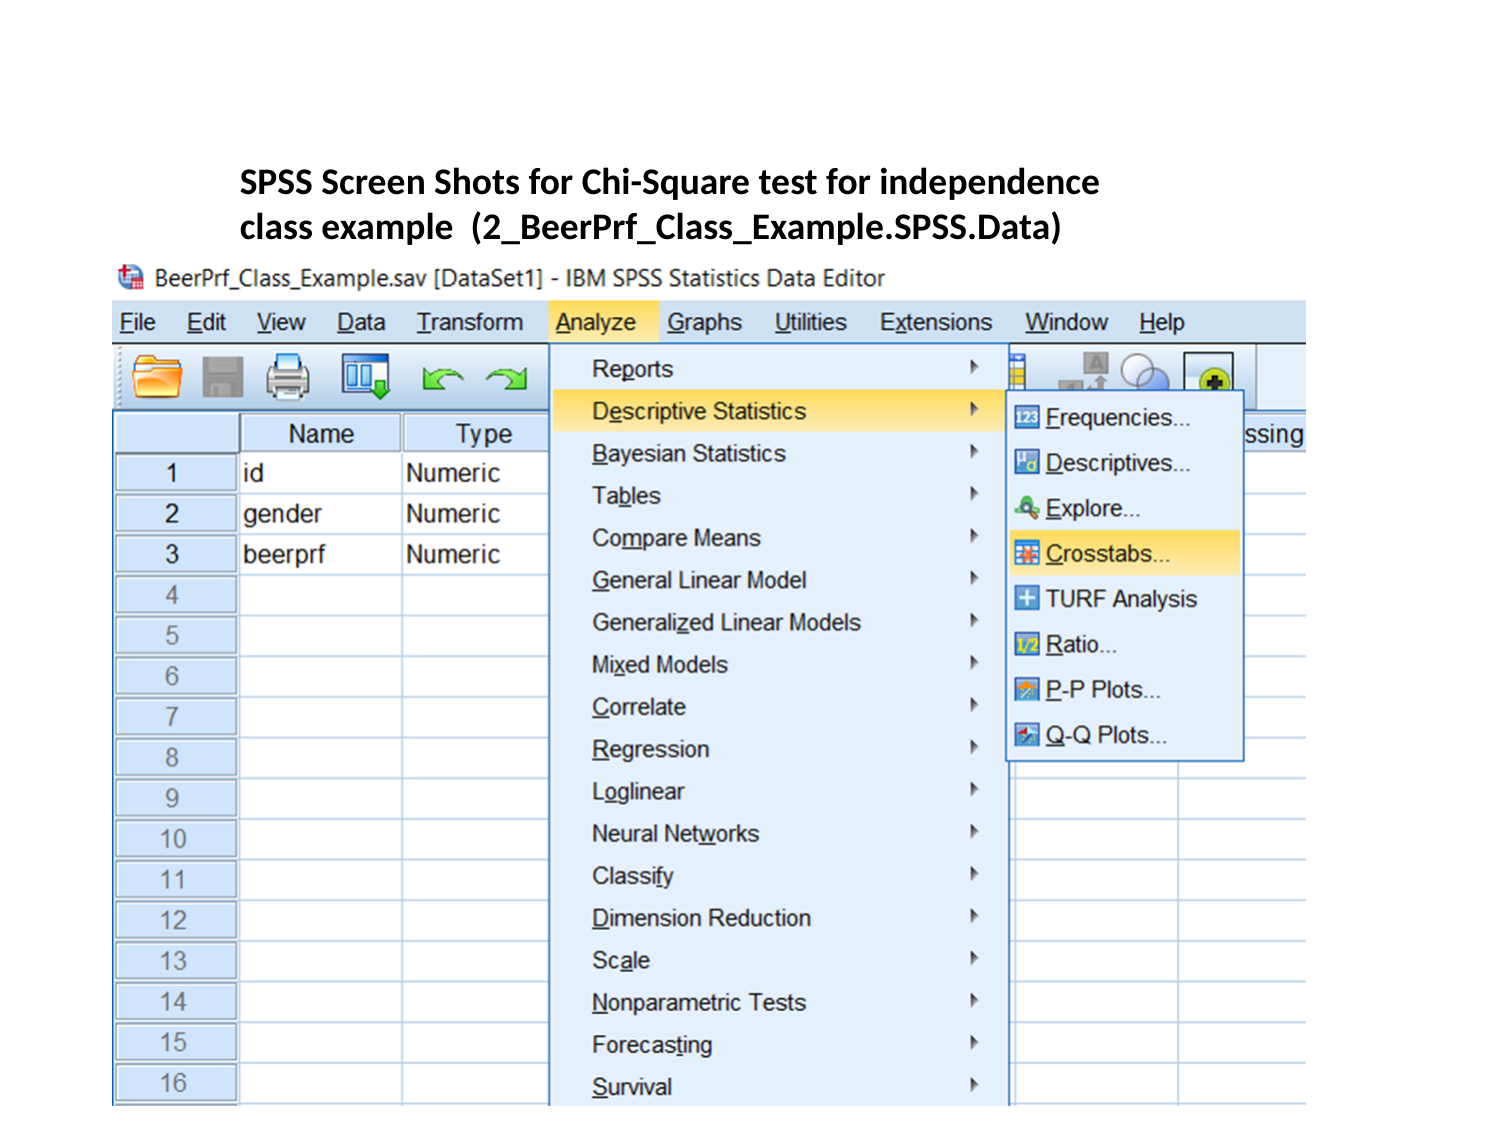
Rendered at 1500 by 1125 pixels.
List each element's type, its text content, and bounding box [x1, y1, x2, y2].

text_box SPSS Screen Shots for Chi-Square test for independence class example (2_BeerPrf_Class_Example.SPSS.Data) [225, 149, 1163, 254]
picture [112, 255, 1306, 1107]
